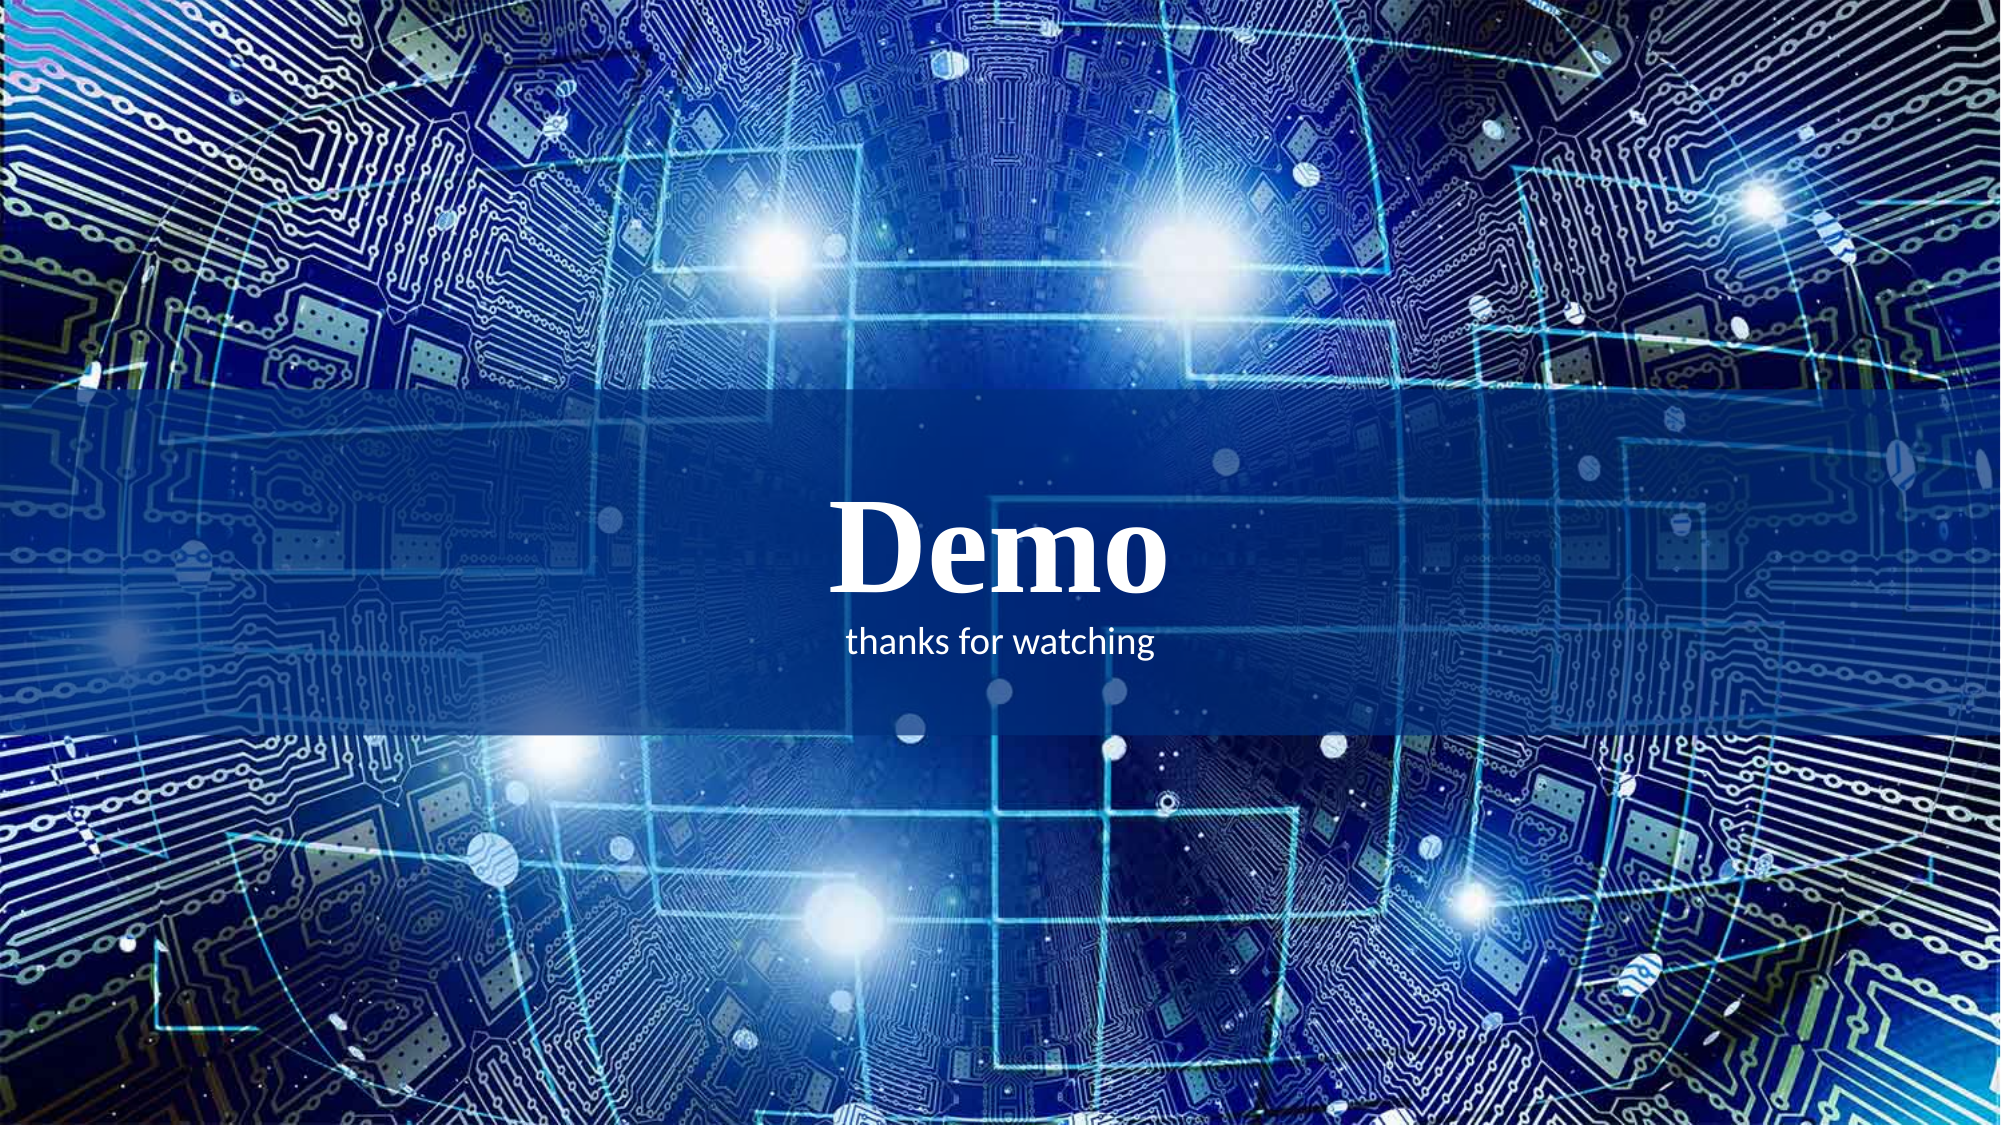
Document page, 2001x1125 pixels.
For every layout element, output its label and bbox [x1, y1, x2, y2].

picture [0, 0, 2001, 1125]
text_box [0, 388, 2000, 446]
text_box [0, 671, 2000, 737]
text_box [0, 446, 2000, 671]
